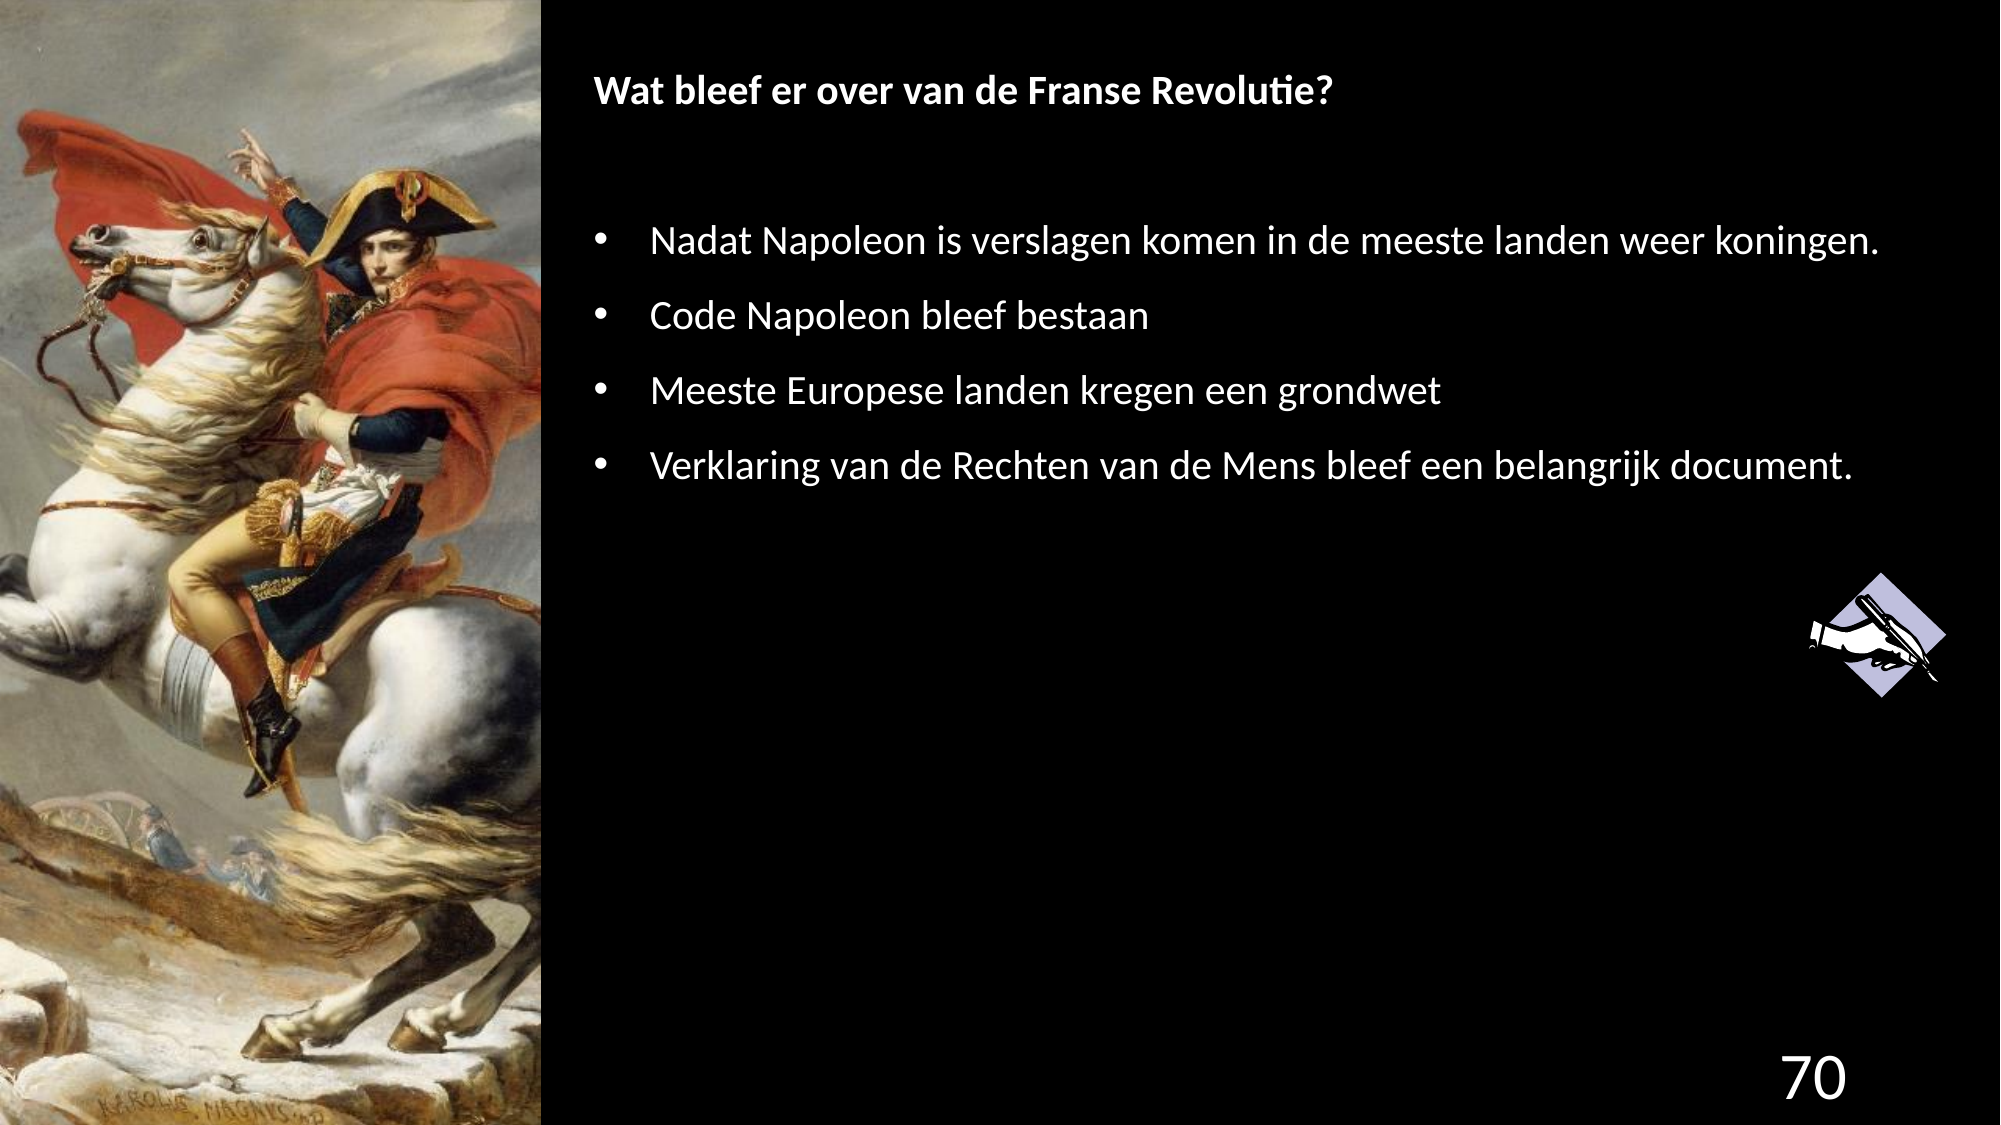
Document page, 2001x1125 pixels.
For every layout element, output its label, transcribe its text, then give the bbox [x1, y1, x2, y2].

picture [0, 0, 541, 1125]
text_box Wat bleef er over van de Franse Revolutie? Nadat Napoleon is verslagen komen in de meeste landen weer koningen. Code Napoleon bleef bestaan Meeste Europese landen kregen een grondwet Verklaring van de Rechten van de Mens bleef een belangrijk document. [578, 30, 1955, 796]
picture [1802, 564, 1955, 706]
slide_number 70 [1412, 1042, 1863, 1103]
